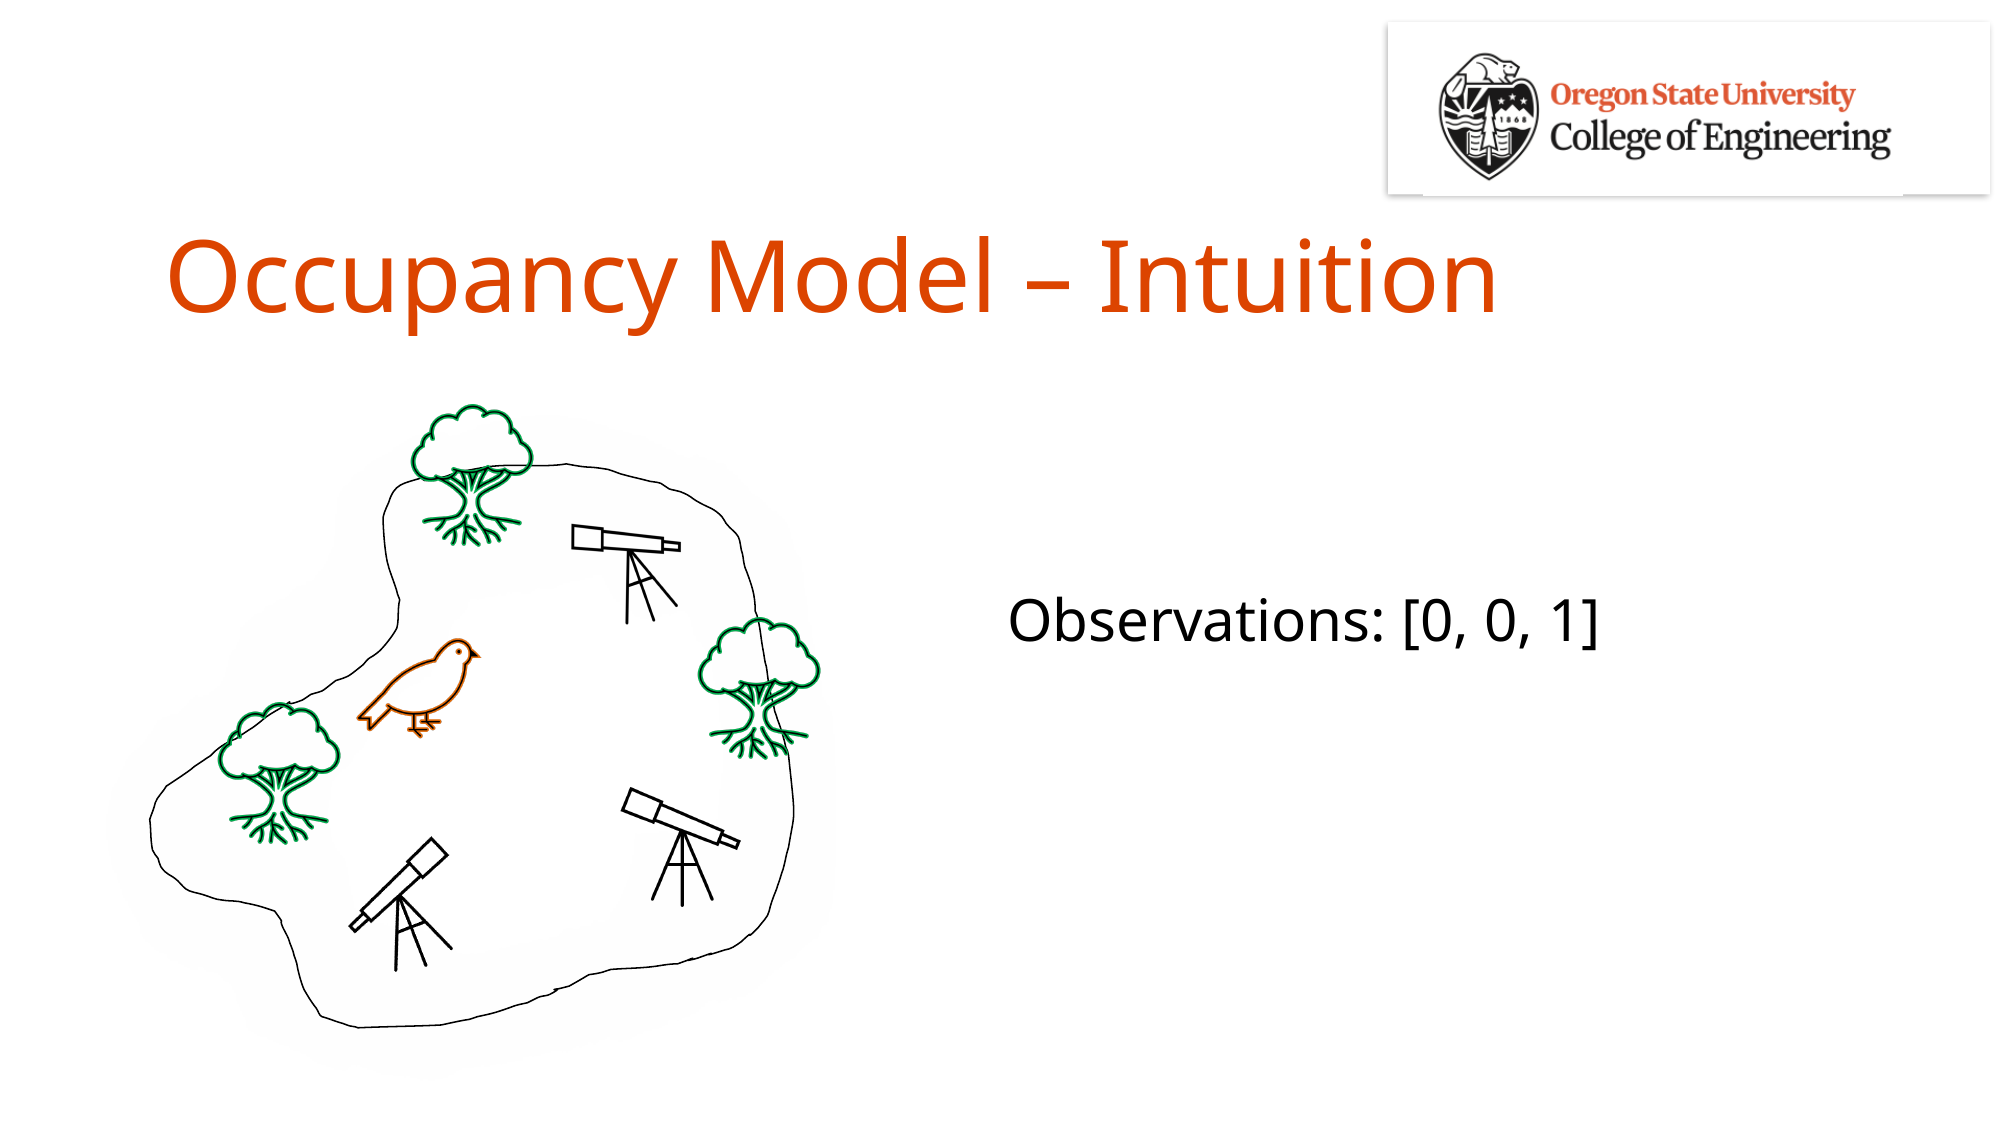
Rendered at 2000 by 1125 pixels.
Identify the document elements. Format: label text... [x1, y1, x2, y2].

text_box Observations: [0, 0, 1] [992, 575, 1617, 661]
picture [1423, 43, 1903, 197]
picture [395, 400, 834, 765]
picture [202, 613, 504, 1009]
text_box [552, 463, 652, 516]
title Occupancy Model – Intuition [149, 205, 1850, 401]
picture [605, 773, 757, 924]
text_box [1387, 21, 1991, 195]
text_box [148, 496, 755, 1029]
text_box [760, 773, 795, 926]
text_box [706, 505, 757, 612]
